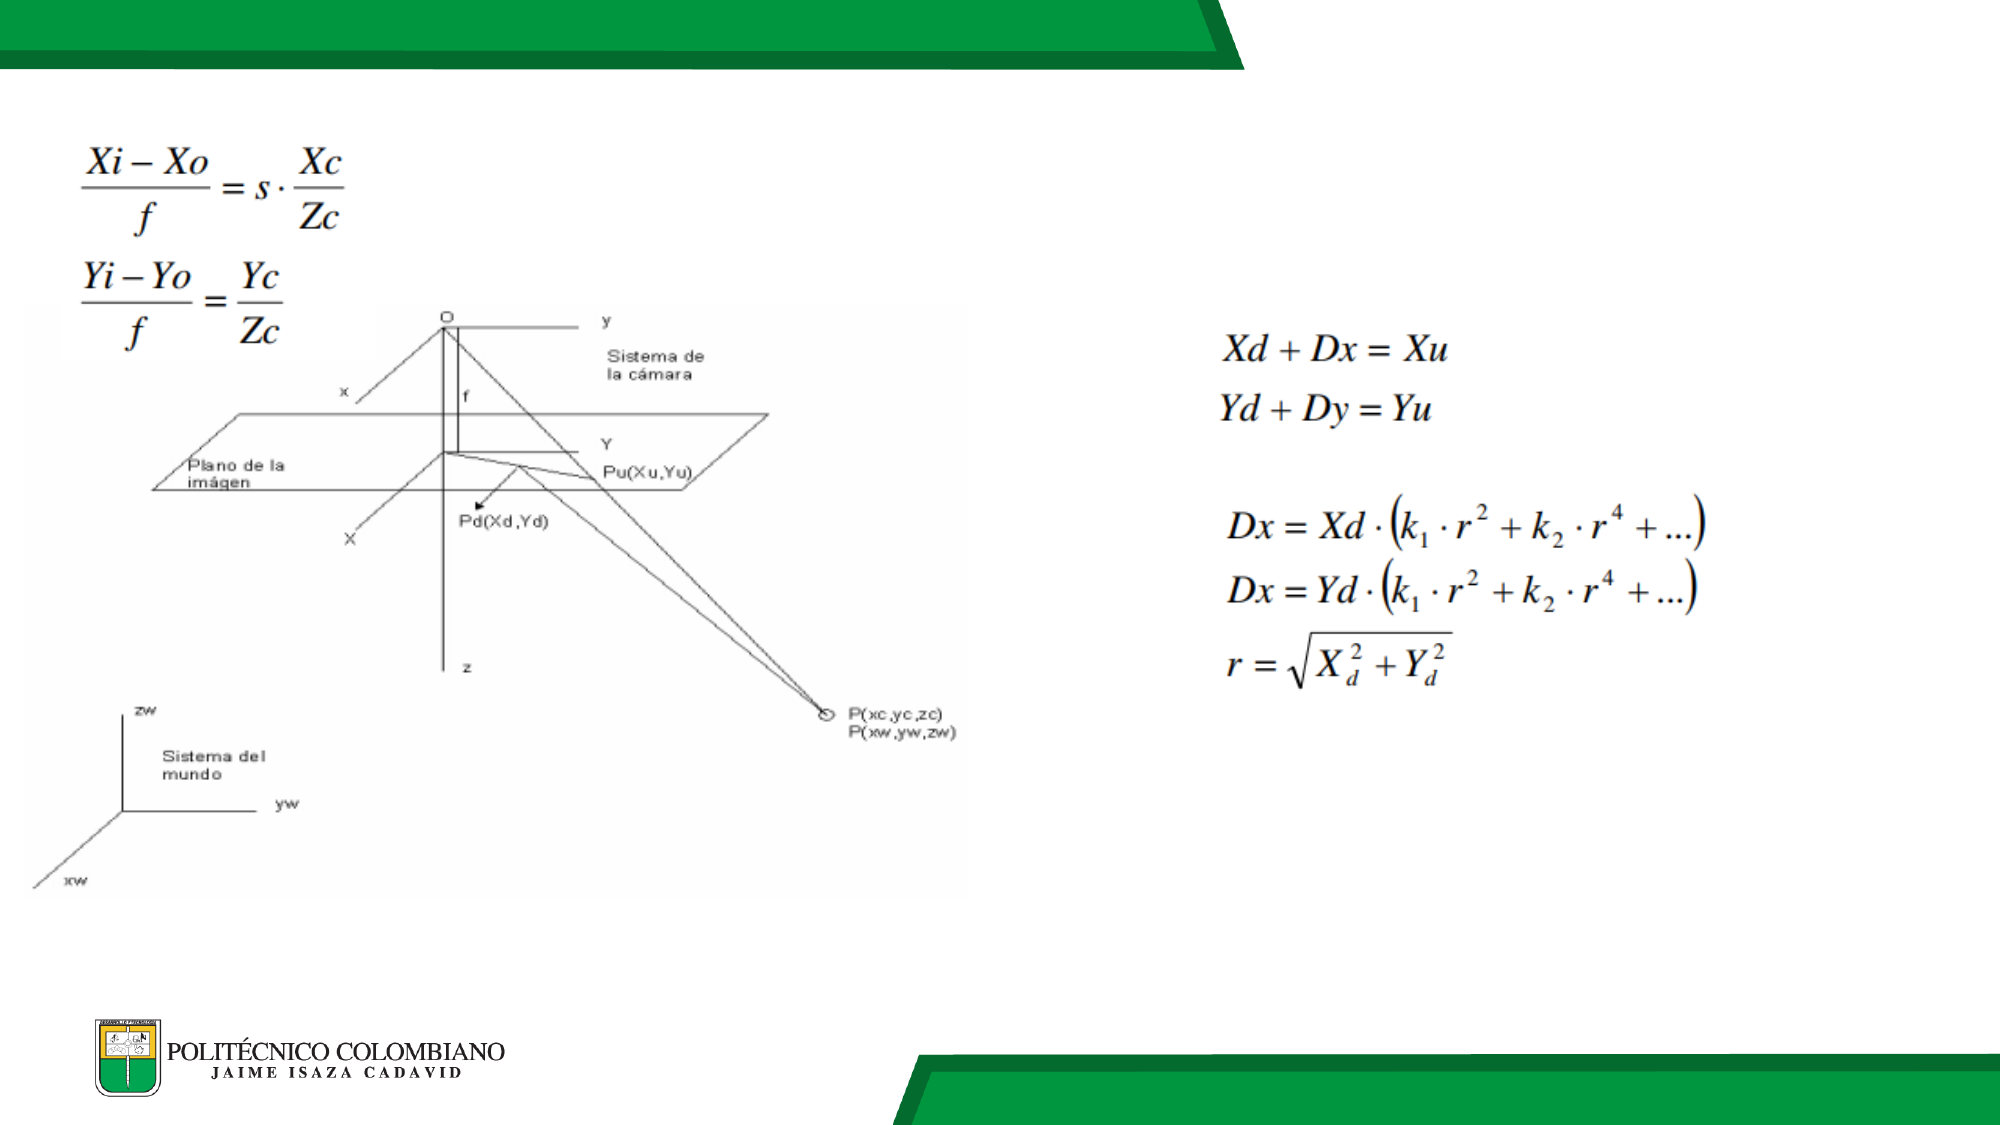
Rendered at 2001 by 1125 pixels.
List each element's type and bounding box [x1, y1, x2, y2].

picture [0, 0, 2000, 1125]
list [24, 299, 971, 927]
